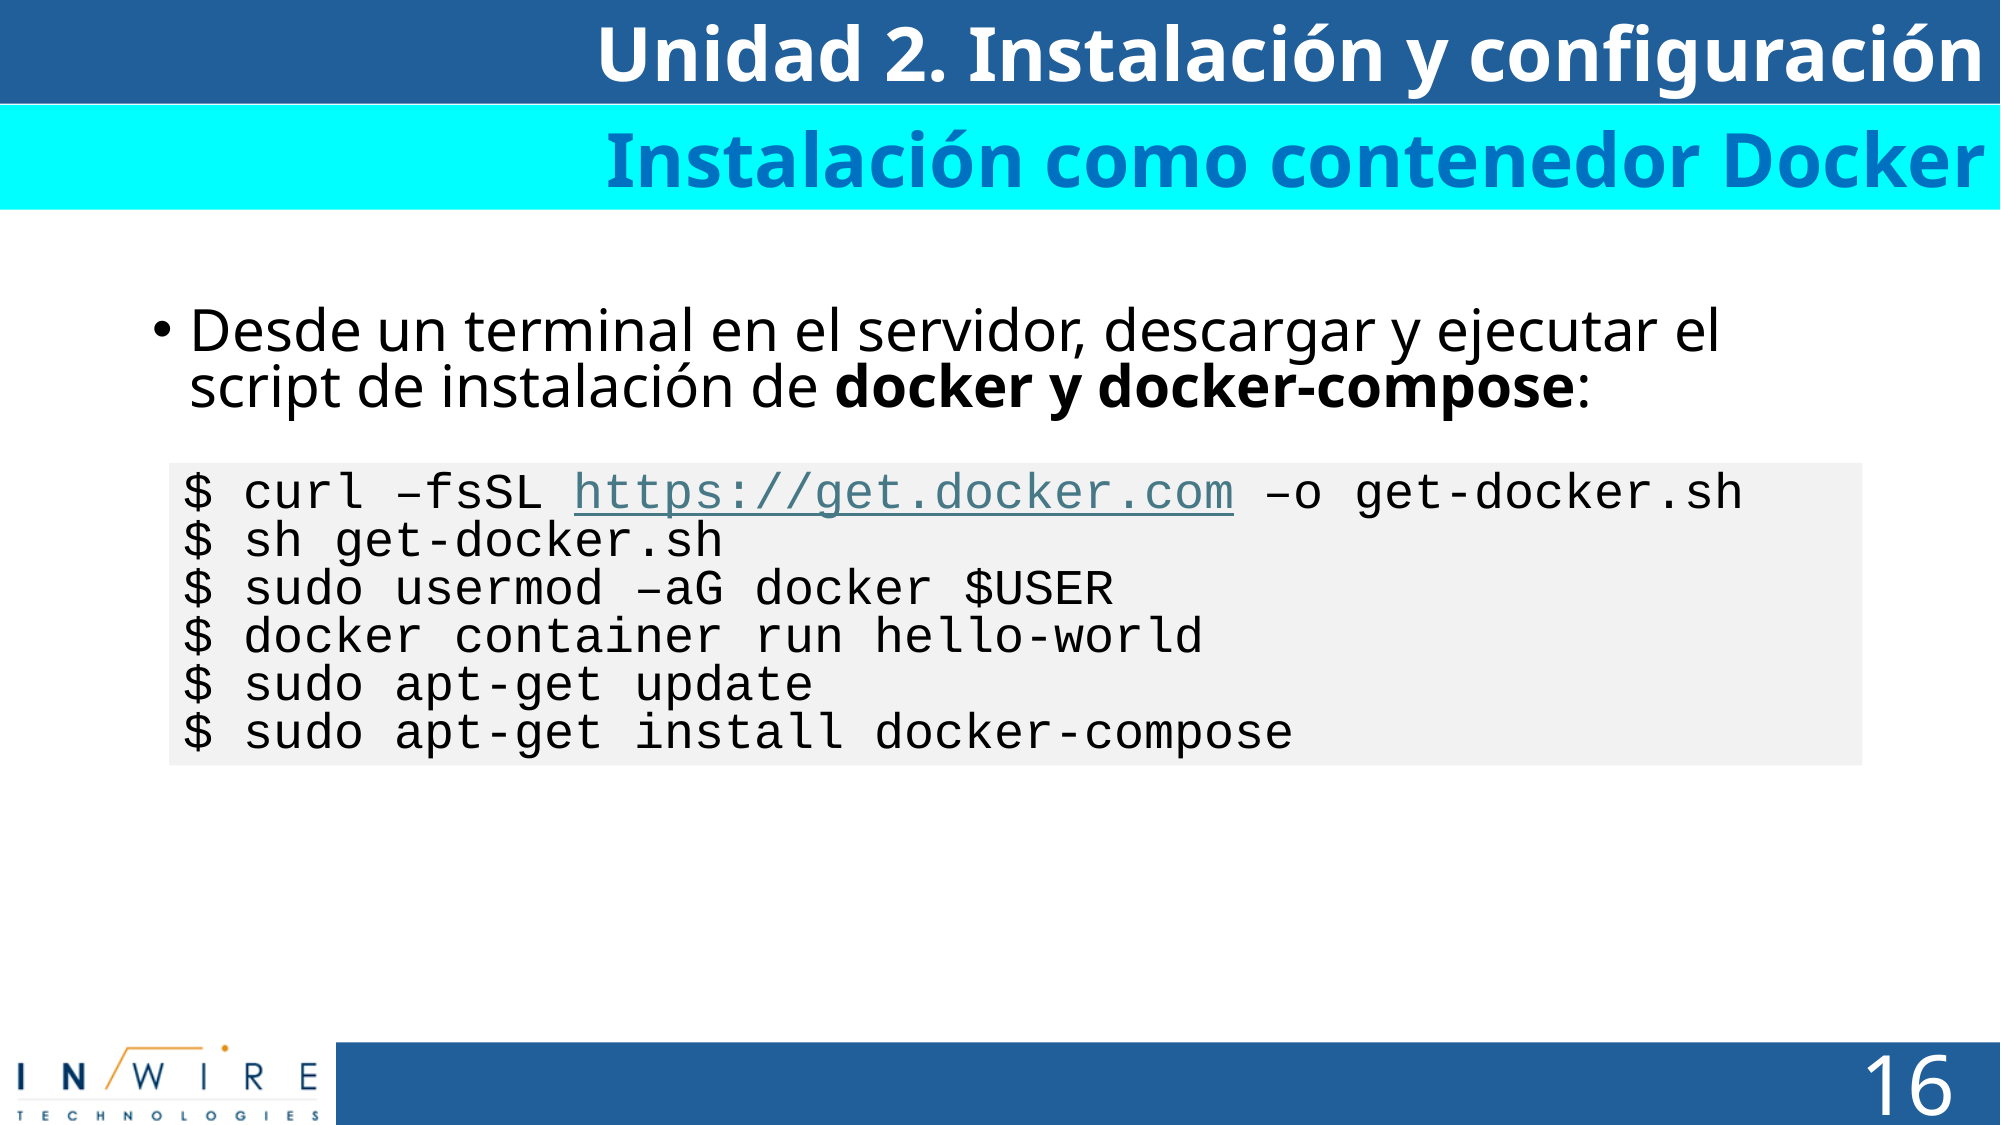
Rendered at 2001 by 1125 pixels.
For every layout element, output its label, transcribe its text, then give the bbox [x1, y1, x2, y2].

text_box Unidad 2. Instalación y configuración [0, 0, 2000, 104]
list Desde un terminal en el servidor, descargar y ejecutar el script de instalación de docker y docker-compose: [137, 299, 1863, 1014]
picture [0, 1037, 336, 1125]
text_box Instalación como contenedor Docker [0, 104, 2000, 210]
text_box $ curl –fsSL https://get.docker.com –o get-docker.sh $ sh get-docker.sh $ sudo usermod –aG docker $USER $ docker container run hello-world $ sudo apt-get update $ sudo apt-get install docker-compose [169, 462, 1863, 766]
